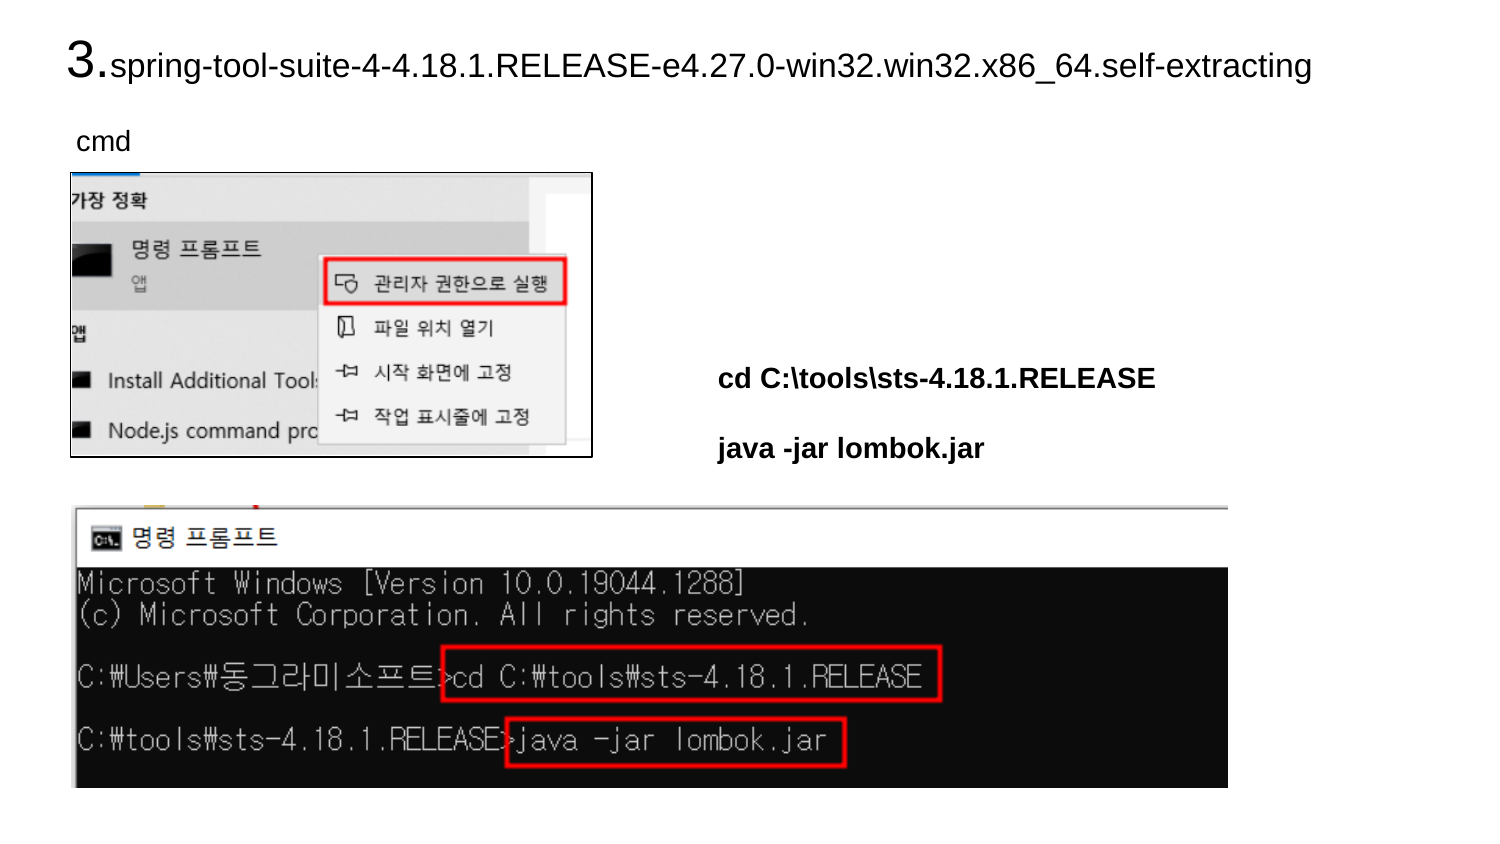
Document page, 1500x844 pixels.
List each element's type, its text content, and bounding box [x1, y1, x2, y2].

text_box cmd [61, 107, 614, 173]
text_box cd C:\tools\sts-4.18.1.RELEASE java -jar lombok.jar [702, 344, 1276, 480]
picture [70, 504, 1228, 789]
title 3.spring-tool-suite-4-4.18.1.RELEASE-e4.27.0-win32.win32.x86_64.self-extracting [51, 10, 1449, 105]
picture [70, 172, 592, 457]
